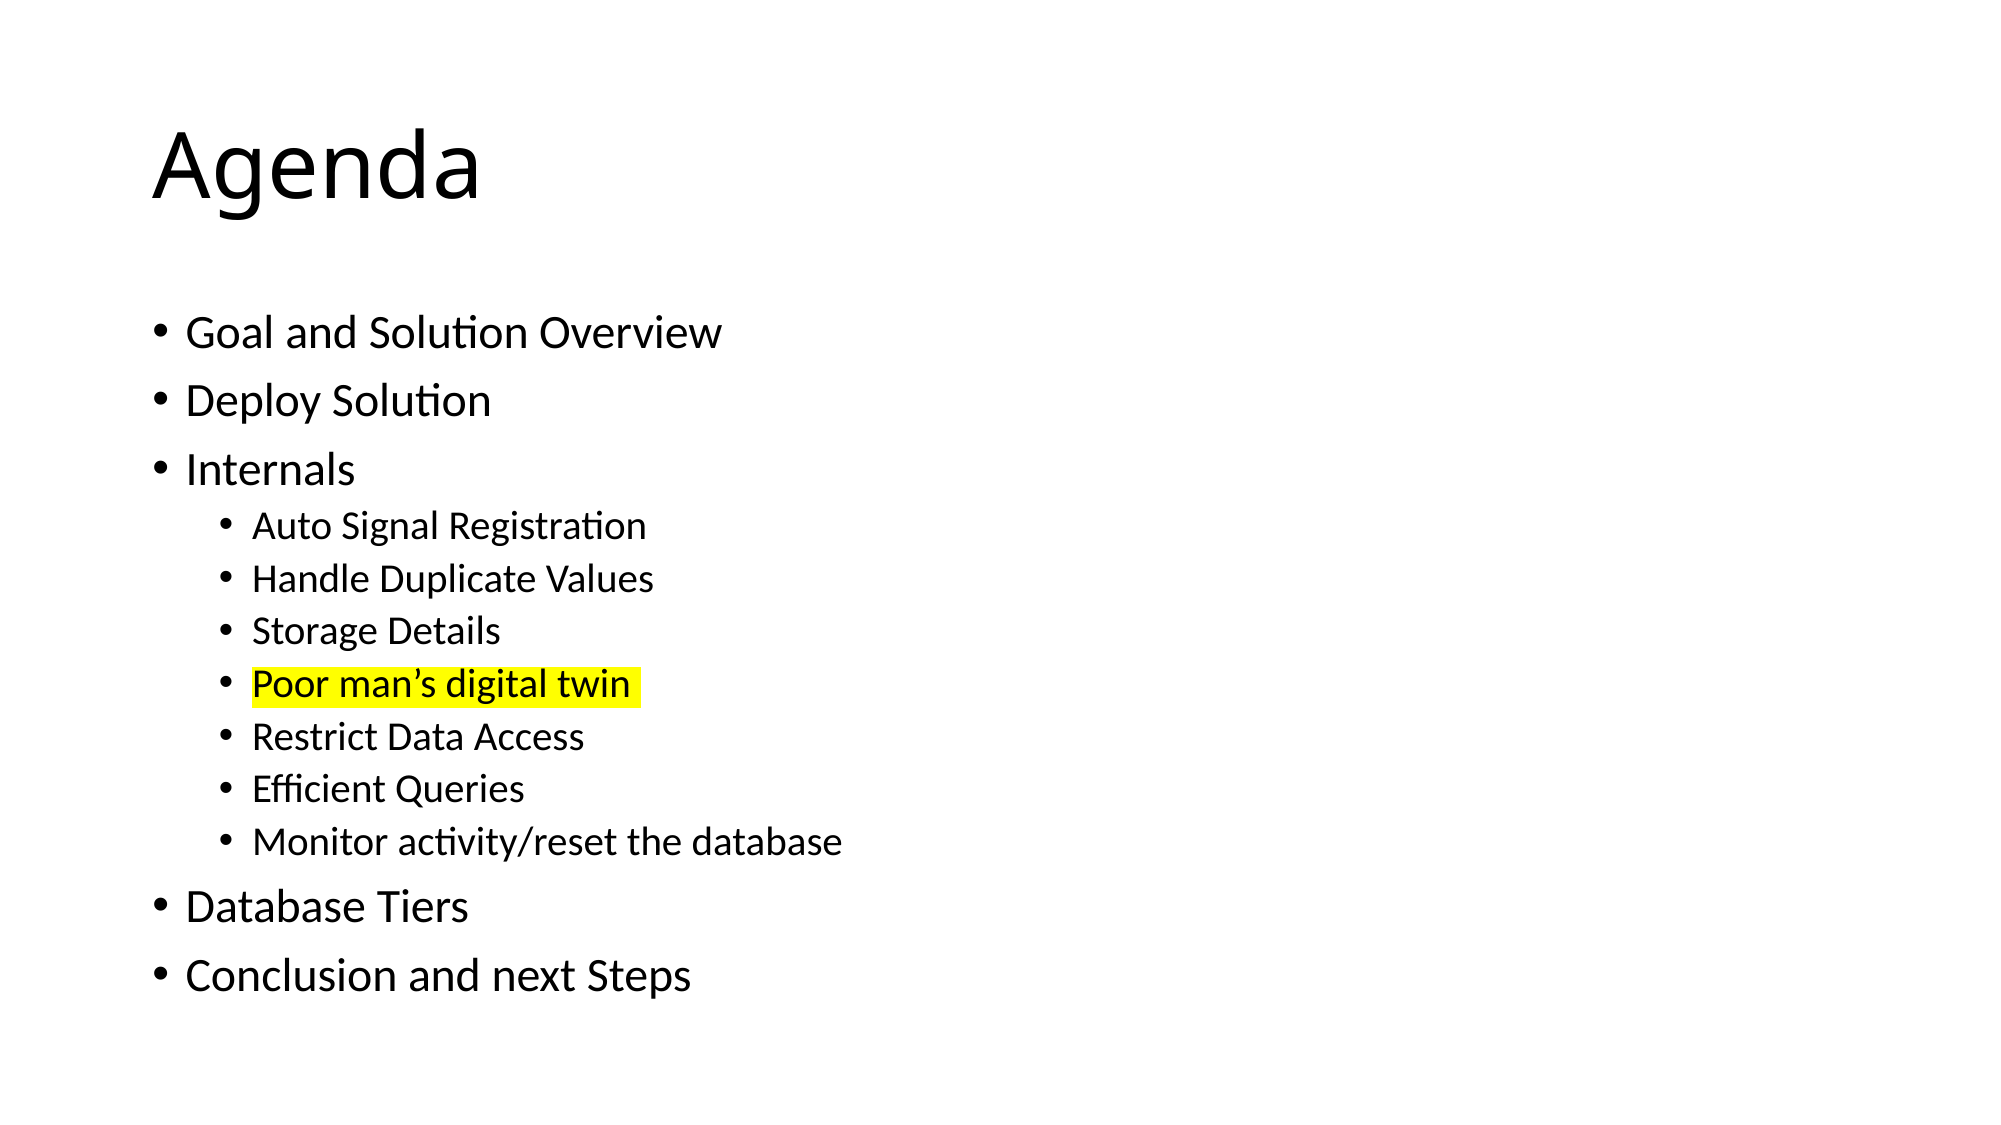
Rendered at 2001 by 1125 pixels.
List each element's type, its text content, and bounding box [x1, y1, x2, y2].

list Goal and Solution Overview Deploy Solution Internals Auto Signal Registration Handle Duplicate Values Storage Details Poor man’s digital twin Restrict Data Access Efficient Queries Monitor activity/reset the database Database Tiers Conclusion and next Steps [137, 299, 1863, 1014]
title Agenda [137, 59, 1863, 278]
